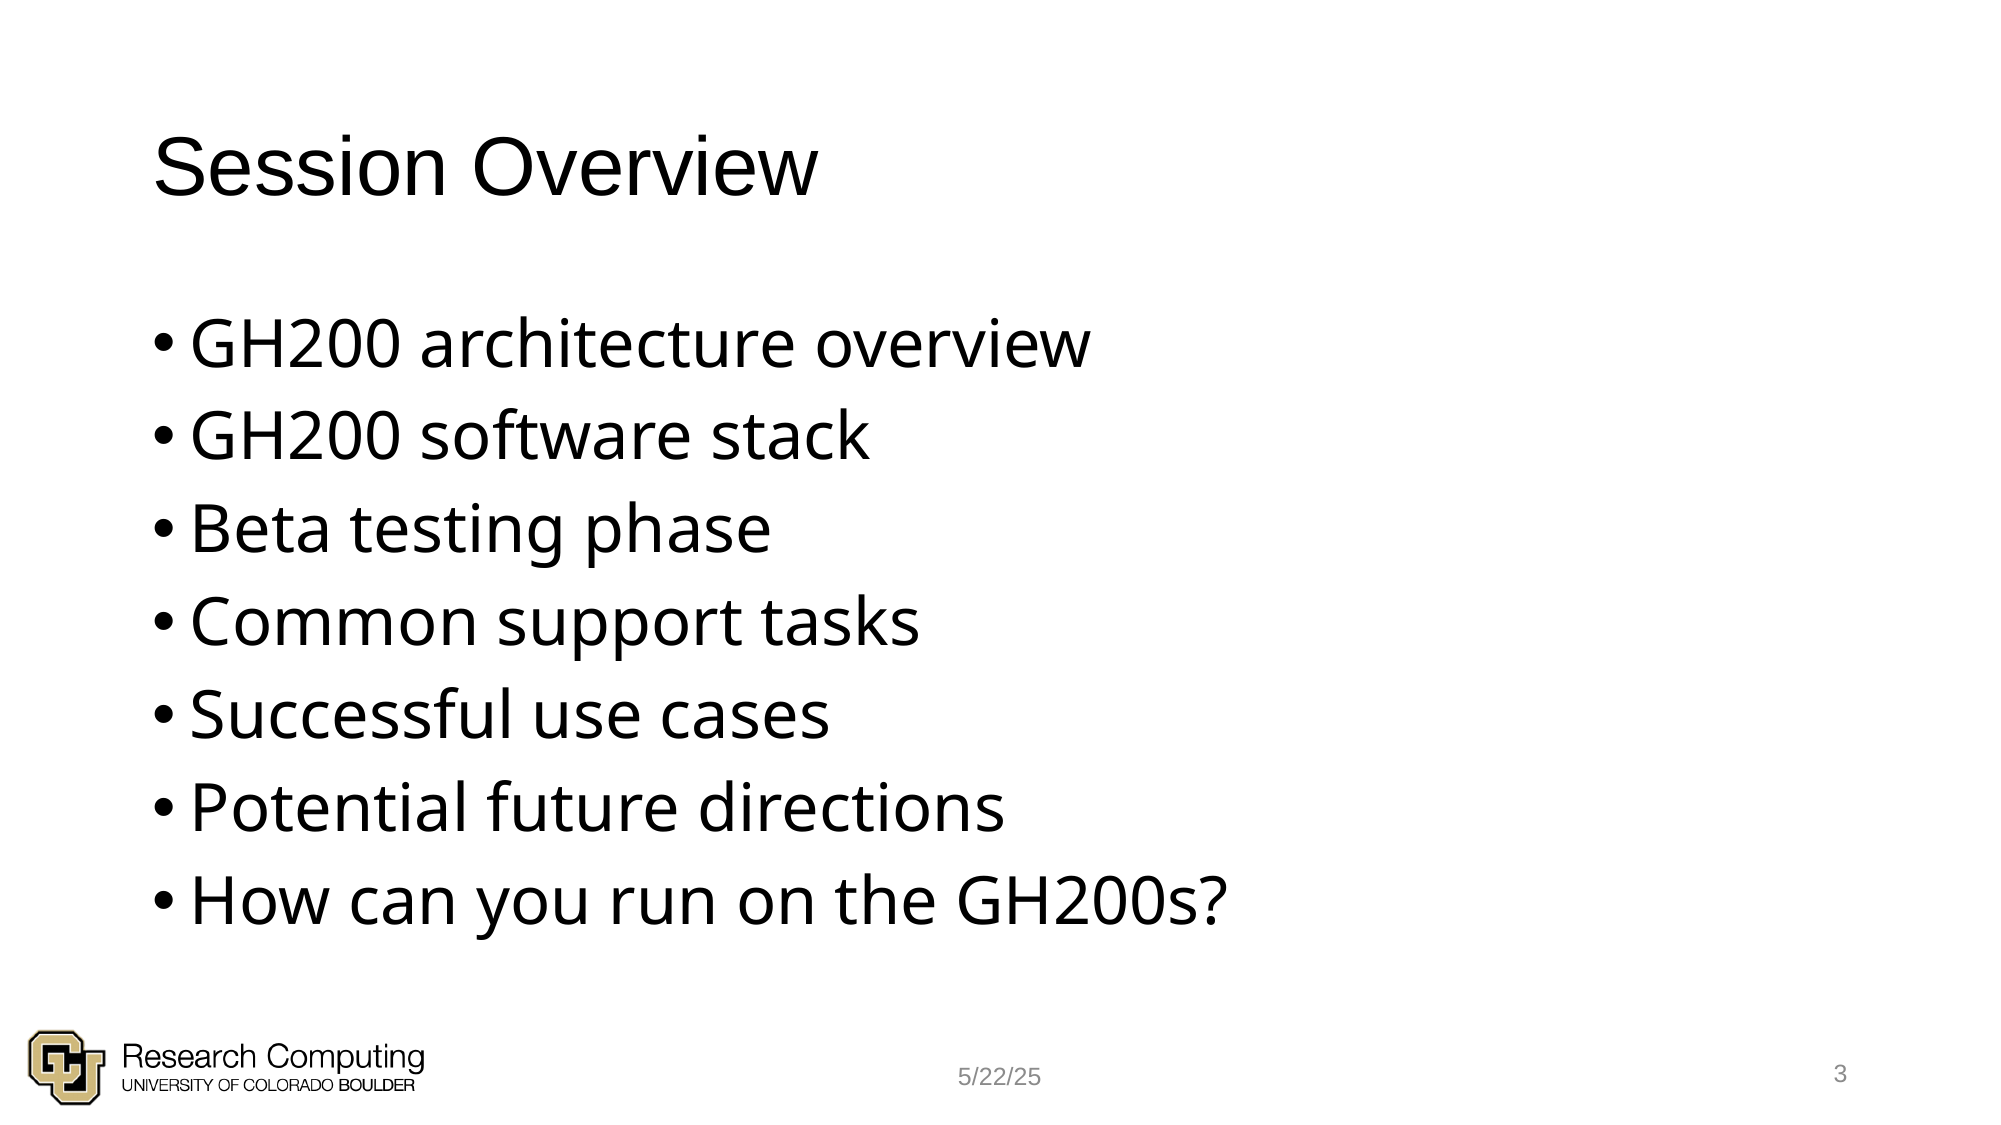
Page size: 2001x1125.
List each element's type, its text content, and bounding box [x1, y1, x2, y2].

slide_number 3 [1412, 1042, 1863, 1103]
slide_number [774, 1045, 1225, 1105]
picture [0, 1024, 775, 1121]
title Session Overview [137, 59, 1863, 278]
text_box GH200 architecture overview GH200 software stack Beta testing phase Common support tasks Successful use cases Potential future directions How can you run on the GH200s? [137, 301, 1786, 1016]
